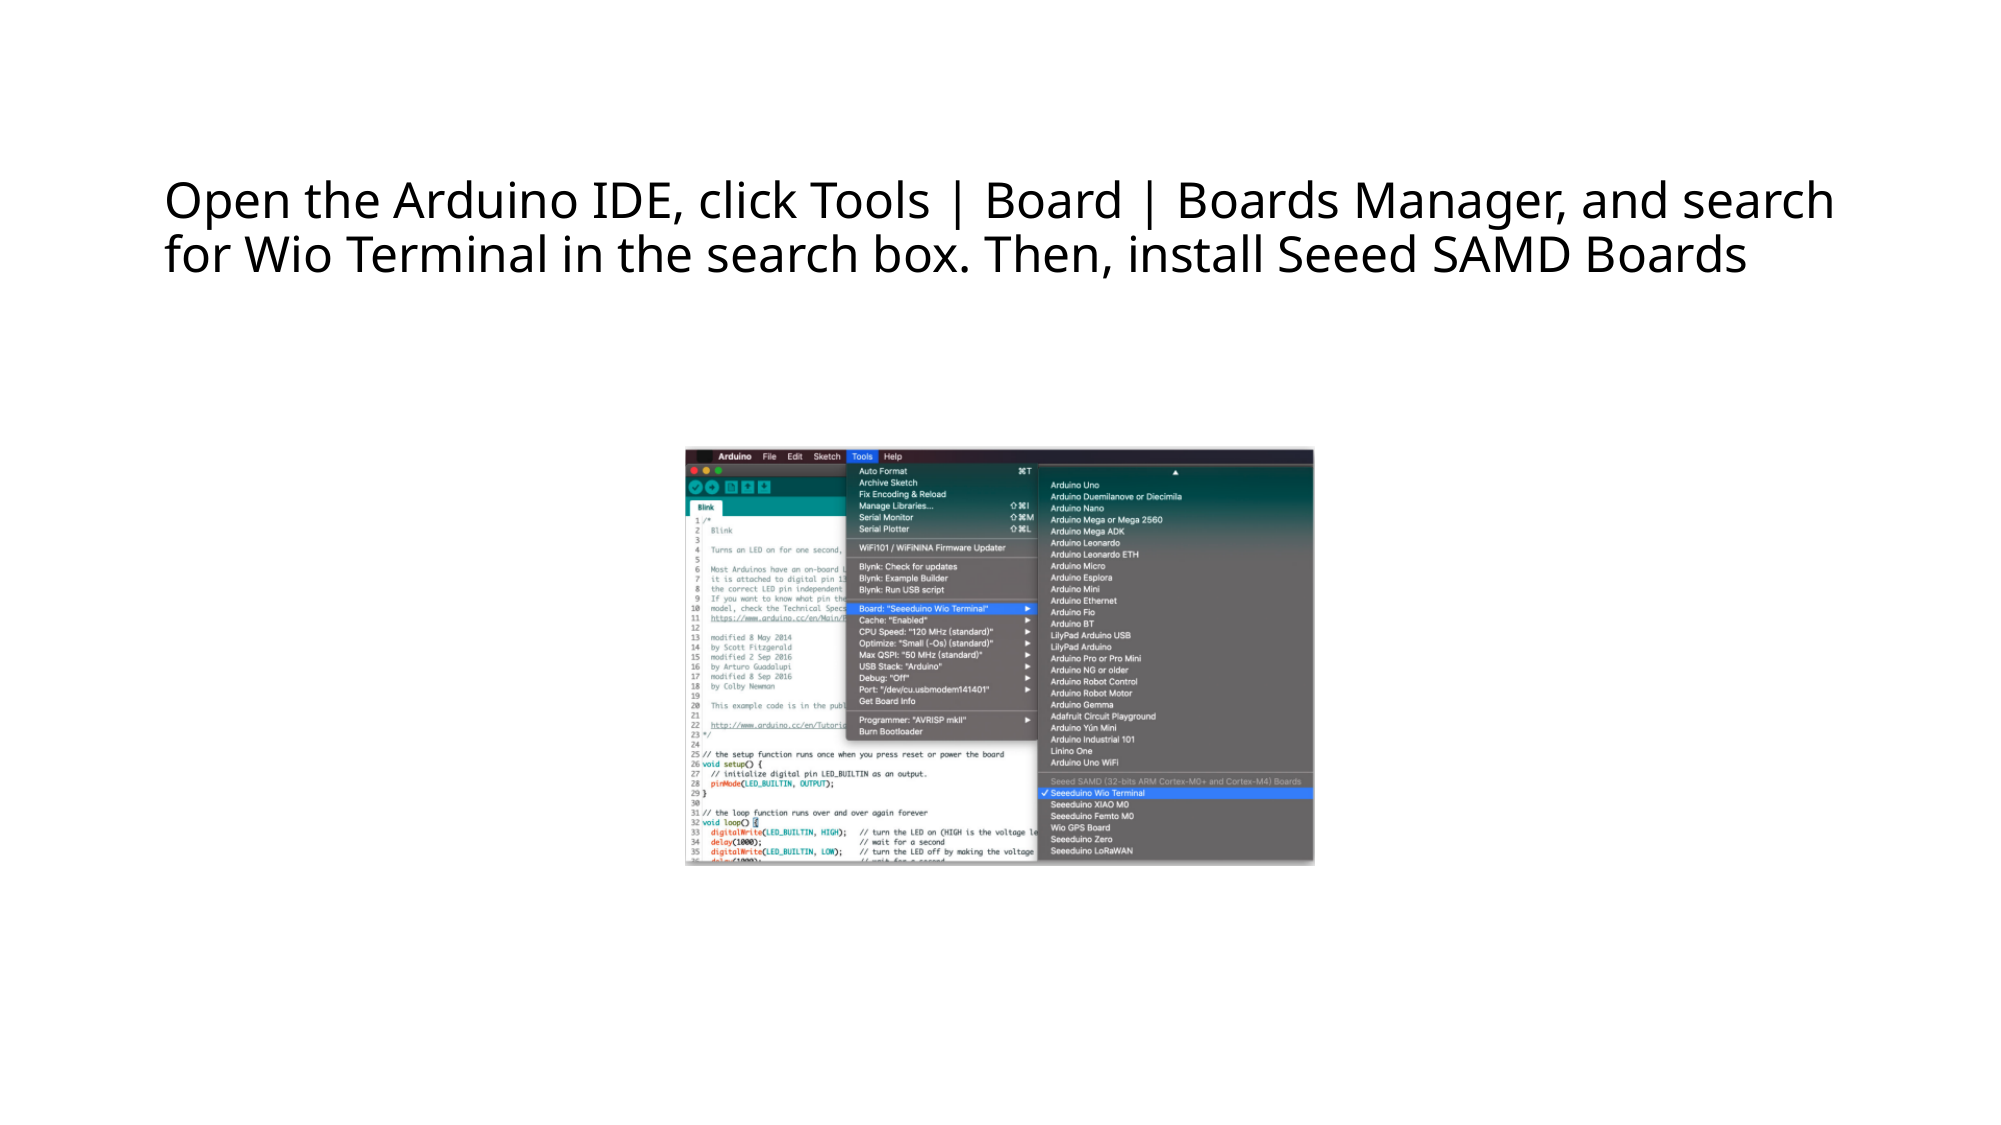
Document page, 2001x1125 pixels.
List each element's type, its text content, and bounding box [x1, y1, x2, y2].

title Open the Arduino IDE, click Tools | Board | Boards Manager, and search for Wio Terminal in the search box. Then, install Seeed SAMD Boards [149, 150, 1875, 368]
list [685, 446, 1315, 866]
